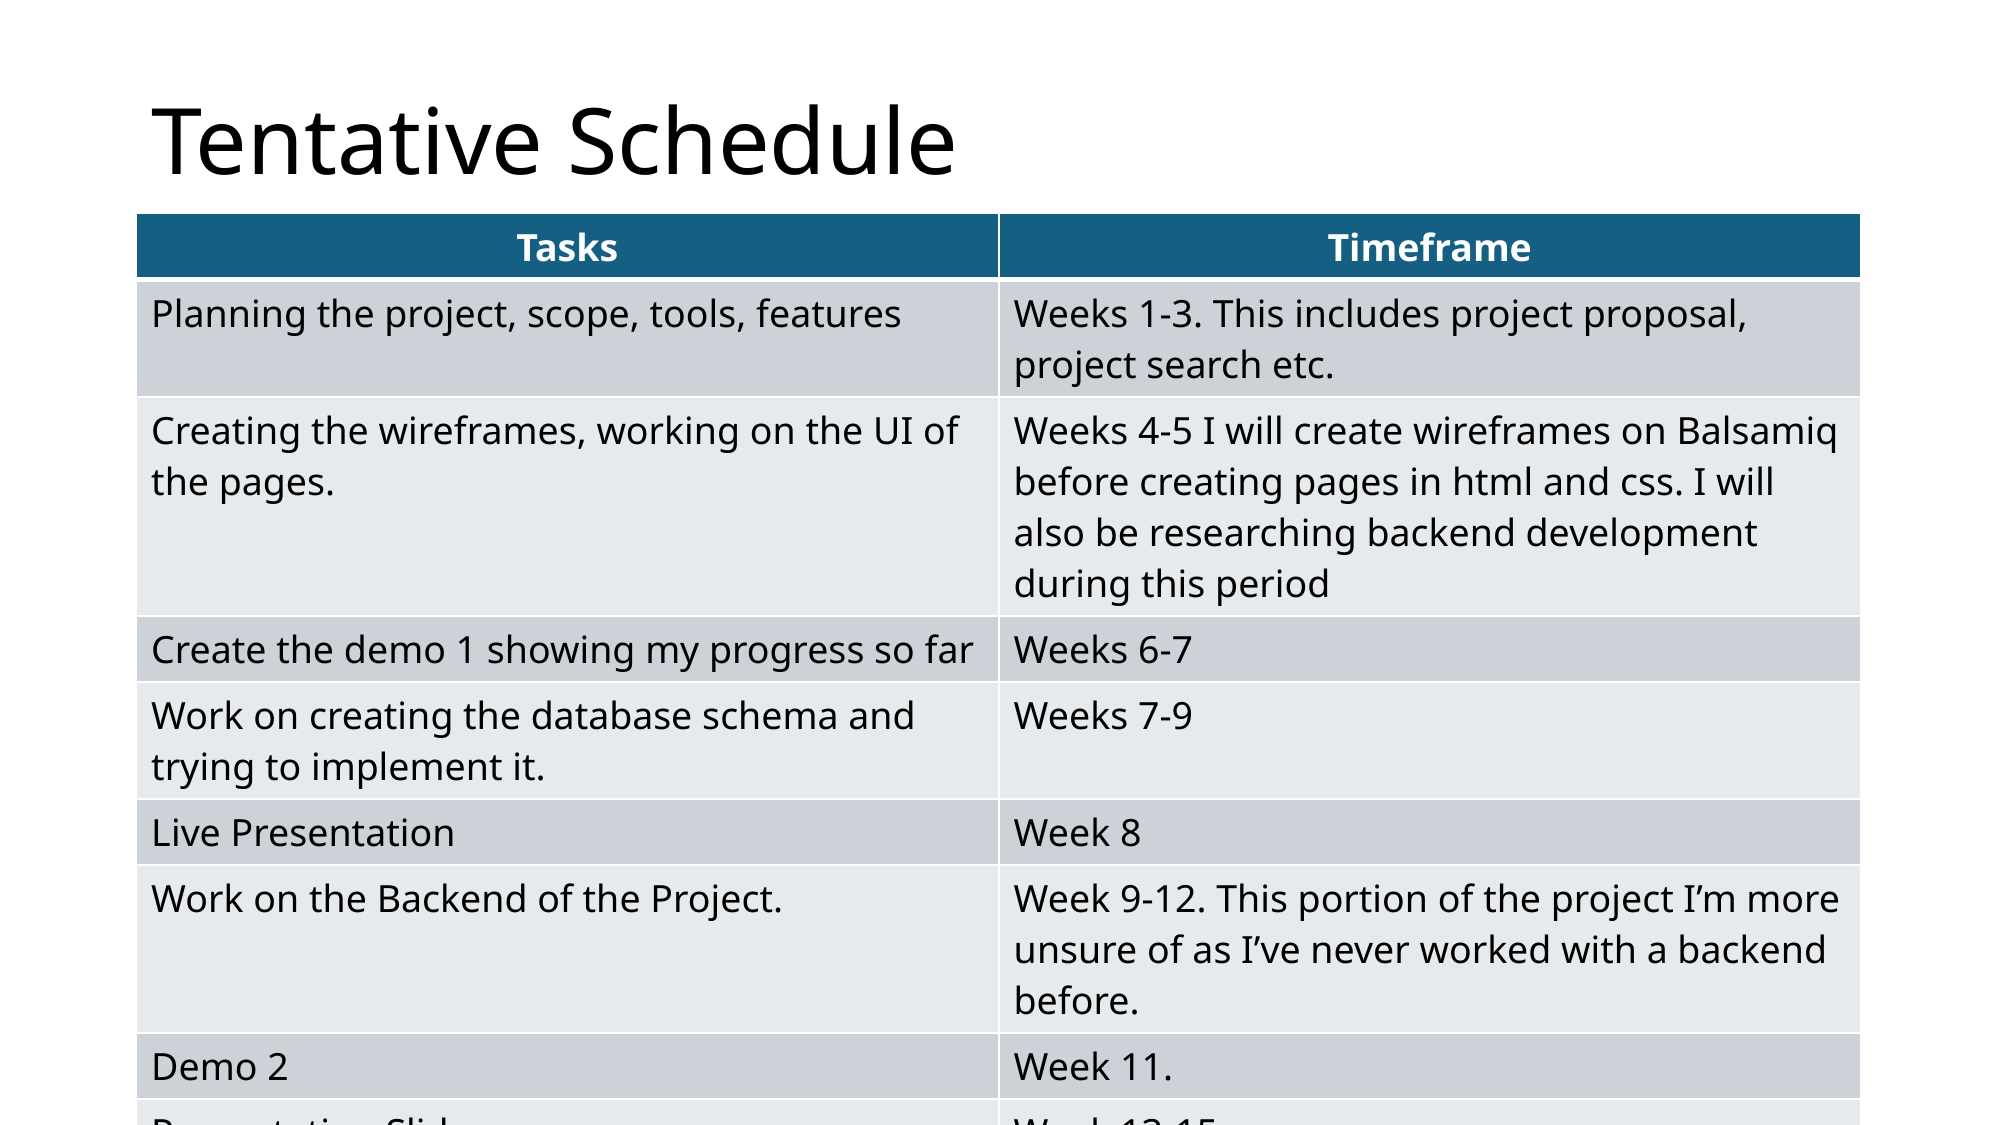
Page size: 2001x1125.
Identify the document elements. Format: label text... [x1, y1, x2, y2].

table_cell Presentation Slides [137, 1100, 998, 1125]
title Tentative Schedule [136, 36, 1862, 213]
table_header Timeframe [1000, 214, 1860, 277]
table_cell Week 8 [1000, 800, 1860, 864]
table_cell Creating the wireframes, working on the UI of the pages. [137, 398, 998, 615]
table_cell Demo 2 [137, 1034, 998, 1098]
table_cell Weeks 1-3. This includes project proposal, project search etc. [1000, 282, 1860, 396]
table_cell Week 13-15 [1000, 1100, 1860, 1125]
table_header Tasks [137, 214, 998, 277]
table_cell Create the demo 1 showing my progress so far [137, 617, 998, 681]
table_cell Planning the project, scope, tools, features [137, 282, 998, 396]
table_cell Week 11. [1000, 1034, 1860, 1098]
table_cell Work on the Backend of the Project. [137, 866, 998, 1032]
table_cell Week 9-12. This portion of the project I’m more unsure of as I’ve never worked with a backend before. [1000, 866, 1860, 1032]
table_cell Weeks 4-5 I will create wireframes on Balsamiq before creating pages in html and css. I will also be researching backend development during this period [1000, 398, 1860, 615]
table_cell Weeks 7-9 [1000, 683, 1860, 798]
table_cell Weeks 6-7 [1000, 617, 1860, 681]
table_cell Work on creating the database schema and trying to implement it. [137, 683, 998, 798]
table_cell Live Presentation [137, 800, 998, 864]
